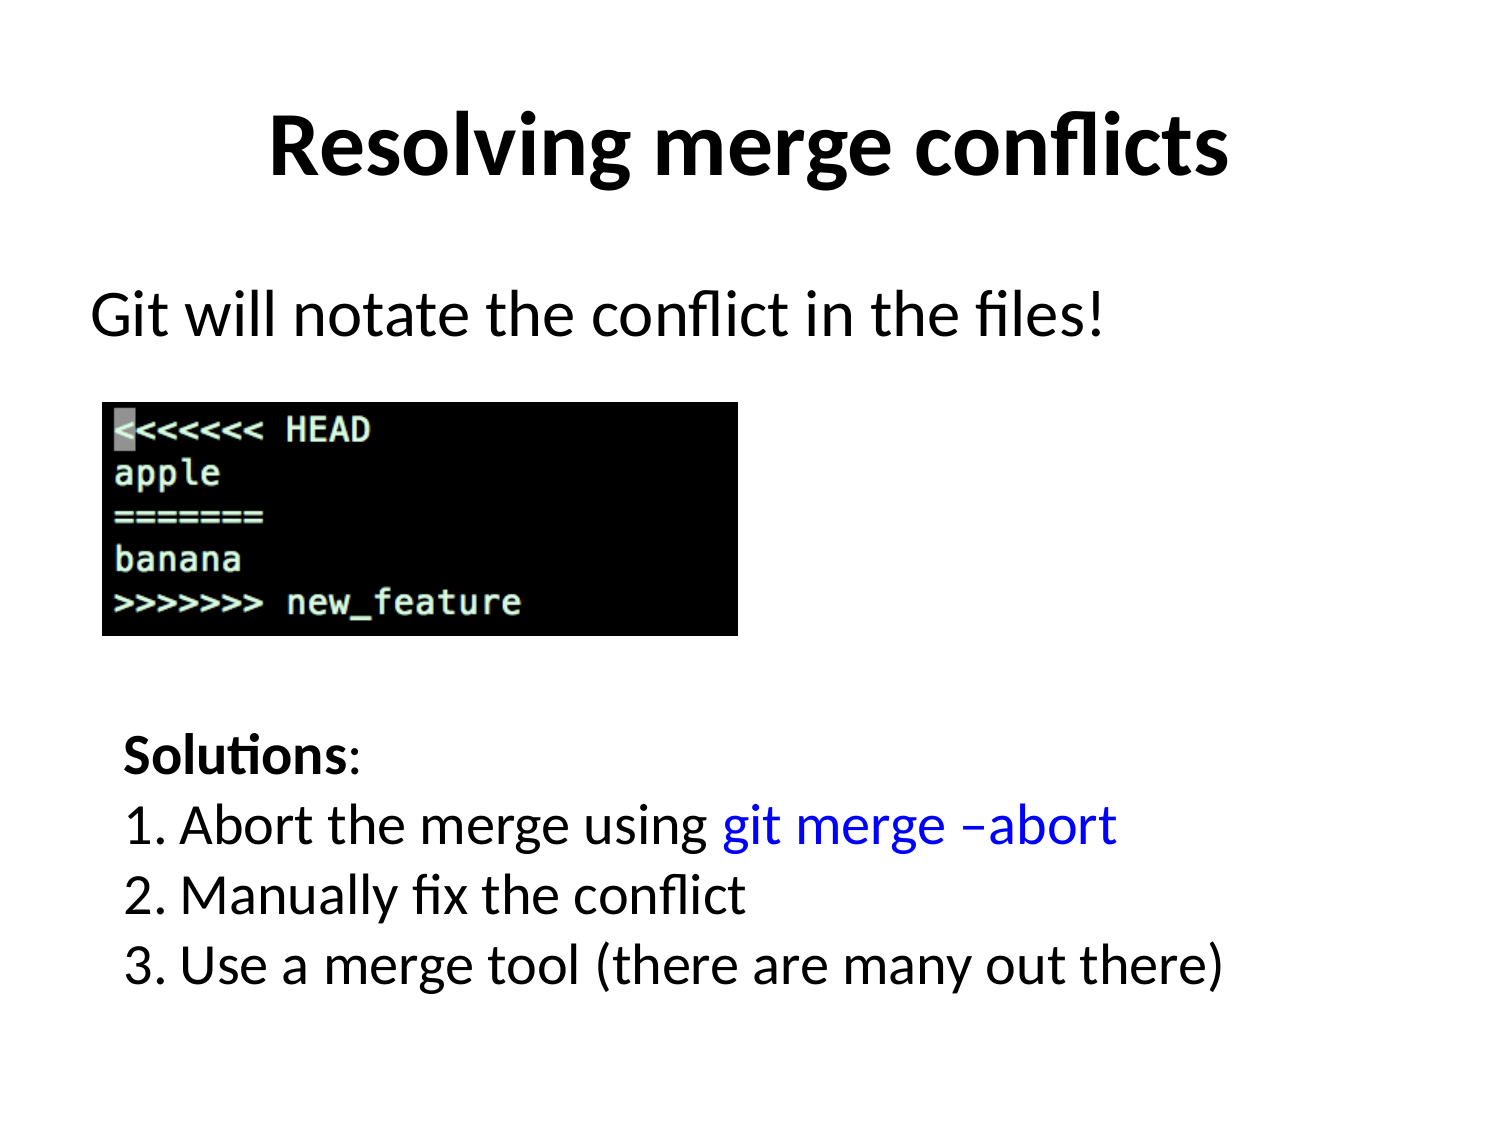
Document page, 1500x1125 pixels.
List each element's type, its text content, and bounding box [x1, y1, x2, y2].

title Resolving merge conflicts [75, 45, 1425, 233]
list Git will notate the conflict in the files! [75, 262, 1425, 1005]
text_box Solutions: Abort the merge using git merge –abort Manually fix the conflict Use a merge tool (there are many out there) [108, 709, 1241, 1004]
picture [101, 401, 738, 636]
